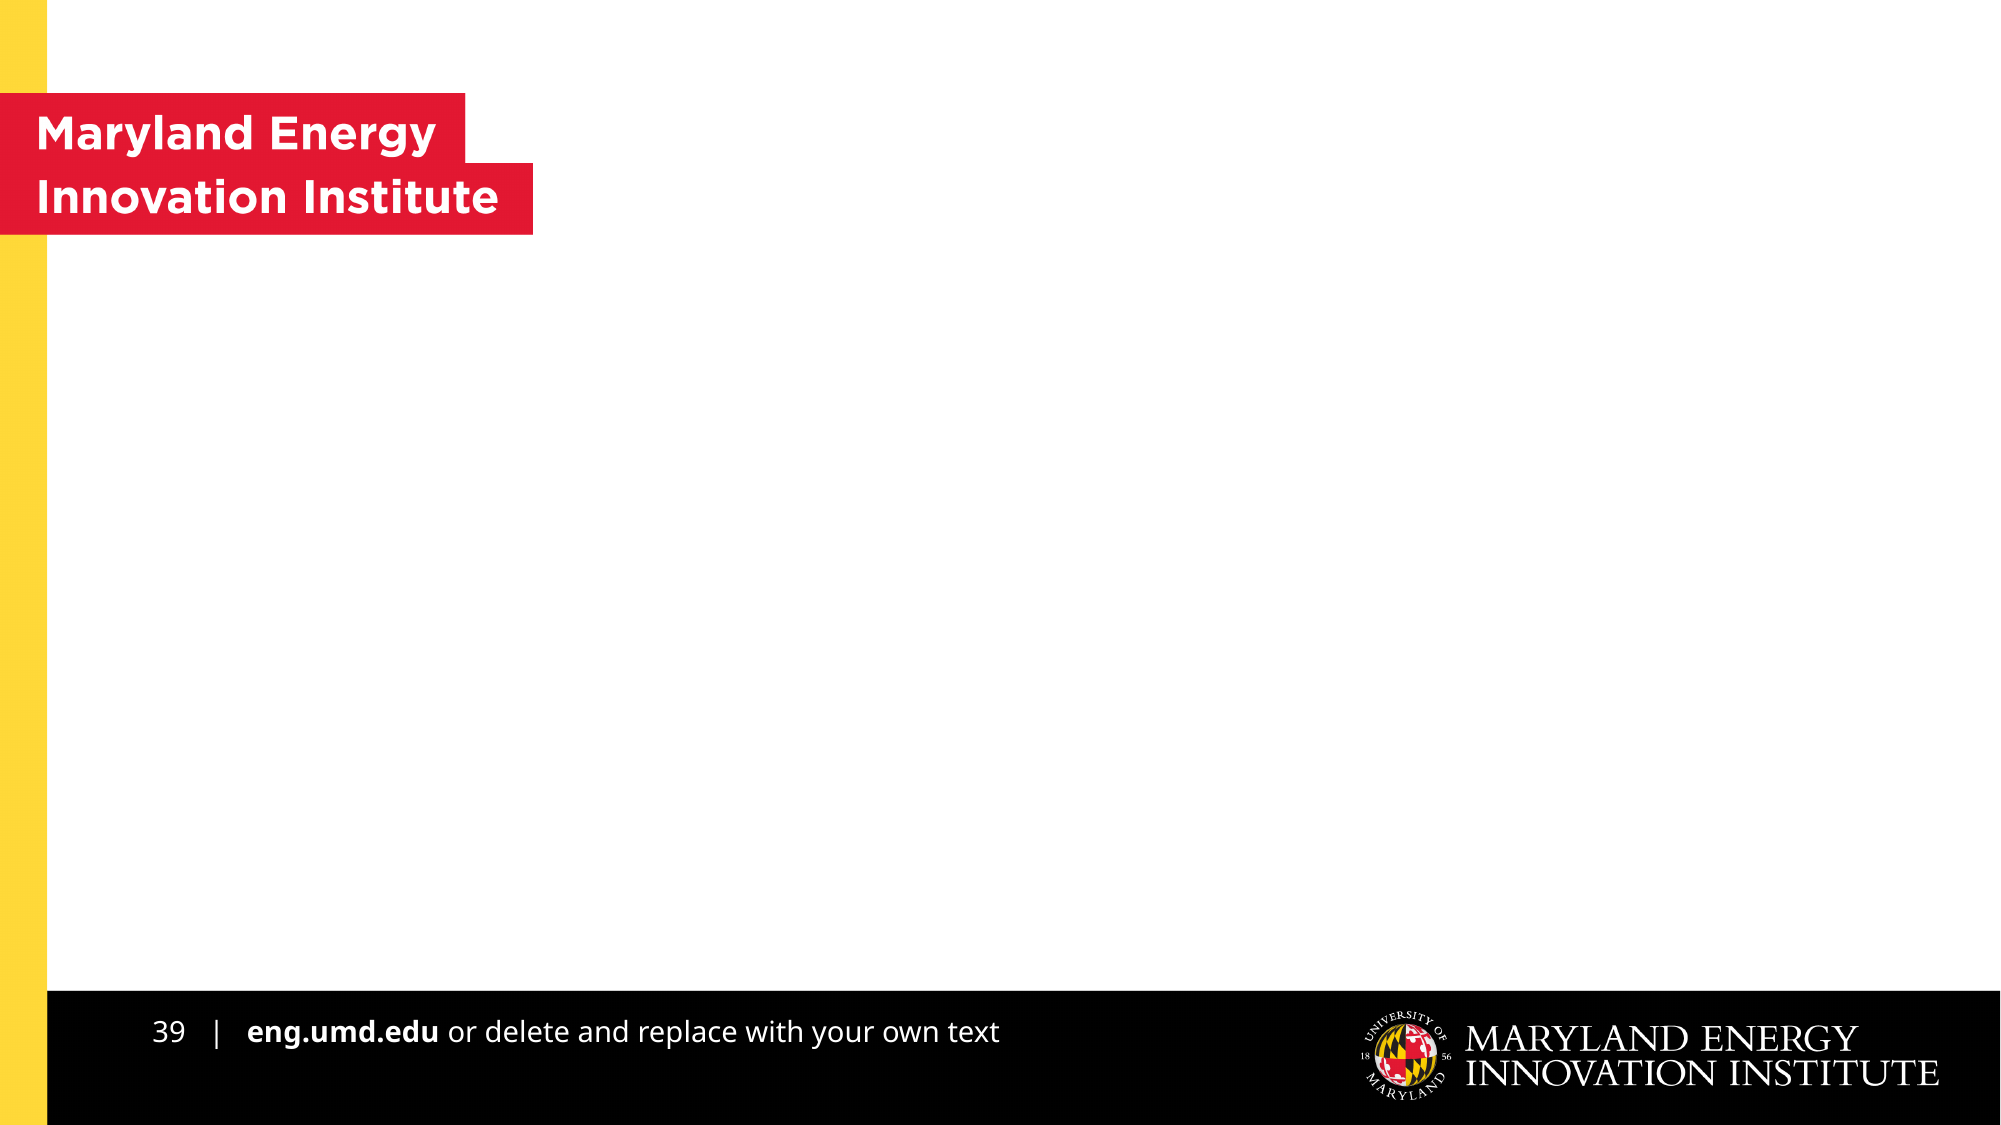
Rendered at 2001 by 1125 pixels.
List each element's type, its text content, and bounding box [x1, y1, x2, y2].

footer 39 | eng.umd.edu or delete and replace with your own text [137, 1002, 1259, 1063]
picture [0, 0, 2001, 1125]
